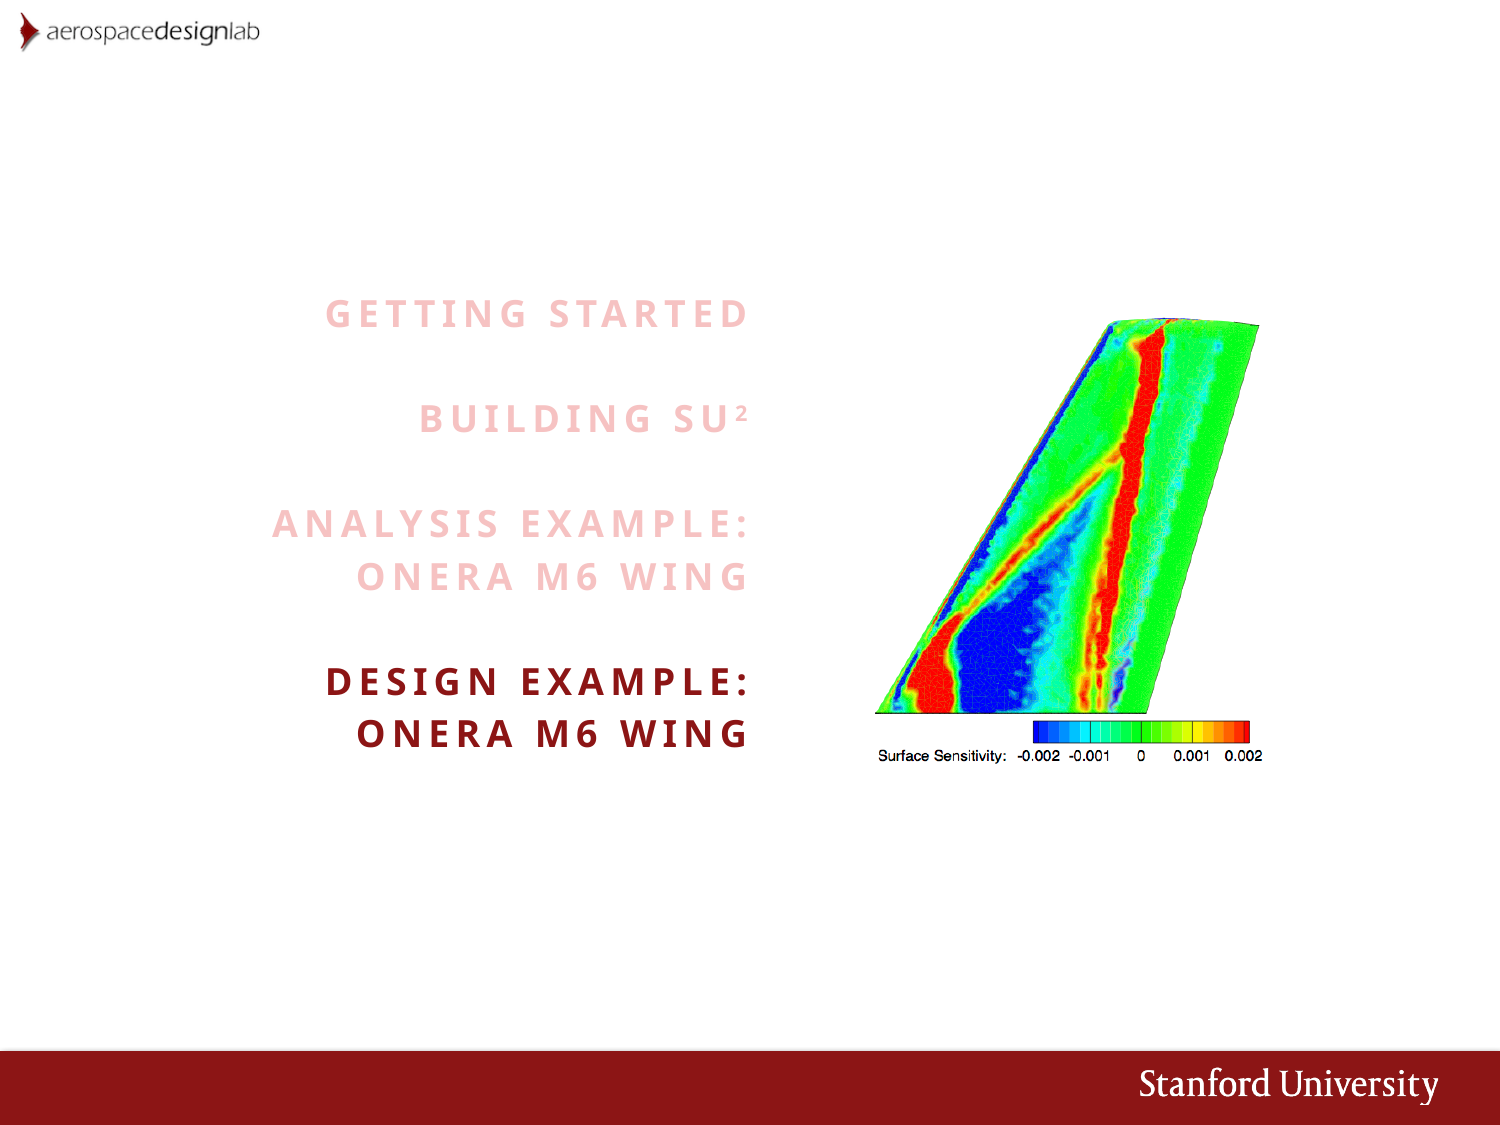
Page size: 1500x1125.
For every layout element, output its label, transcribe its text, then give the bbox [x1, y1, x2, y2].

list Getting Started Building SU2 ANALYSIS Example: Onera m6 wing DESIGN EXAMPLE: ONERA M6 Wing [110, 282, 748, 843]
picture [842, 282, 1282, 776]
picture [16, 11, 263, 53]
